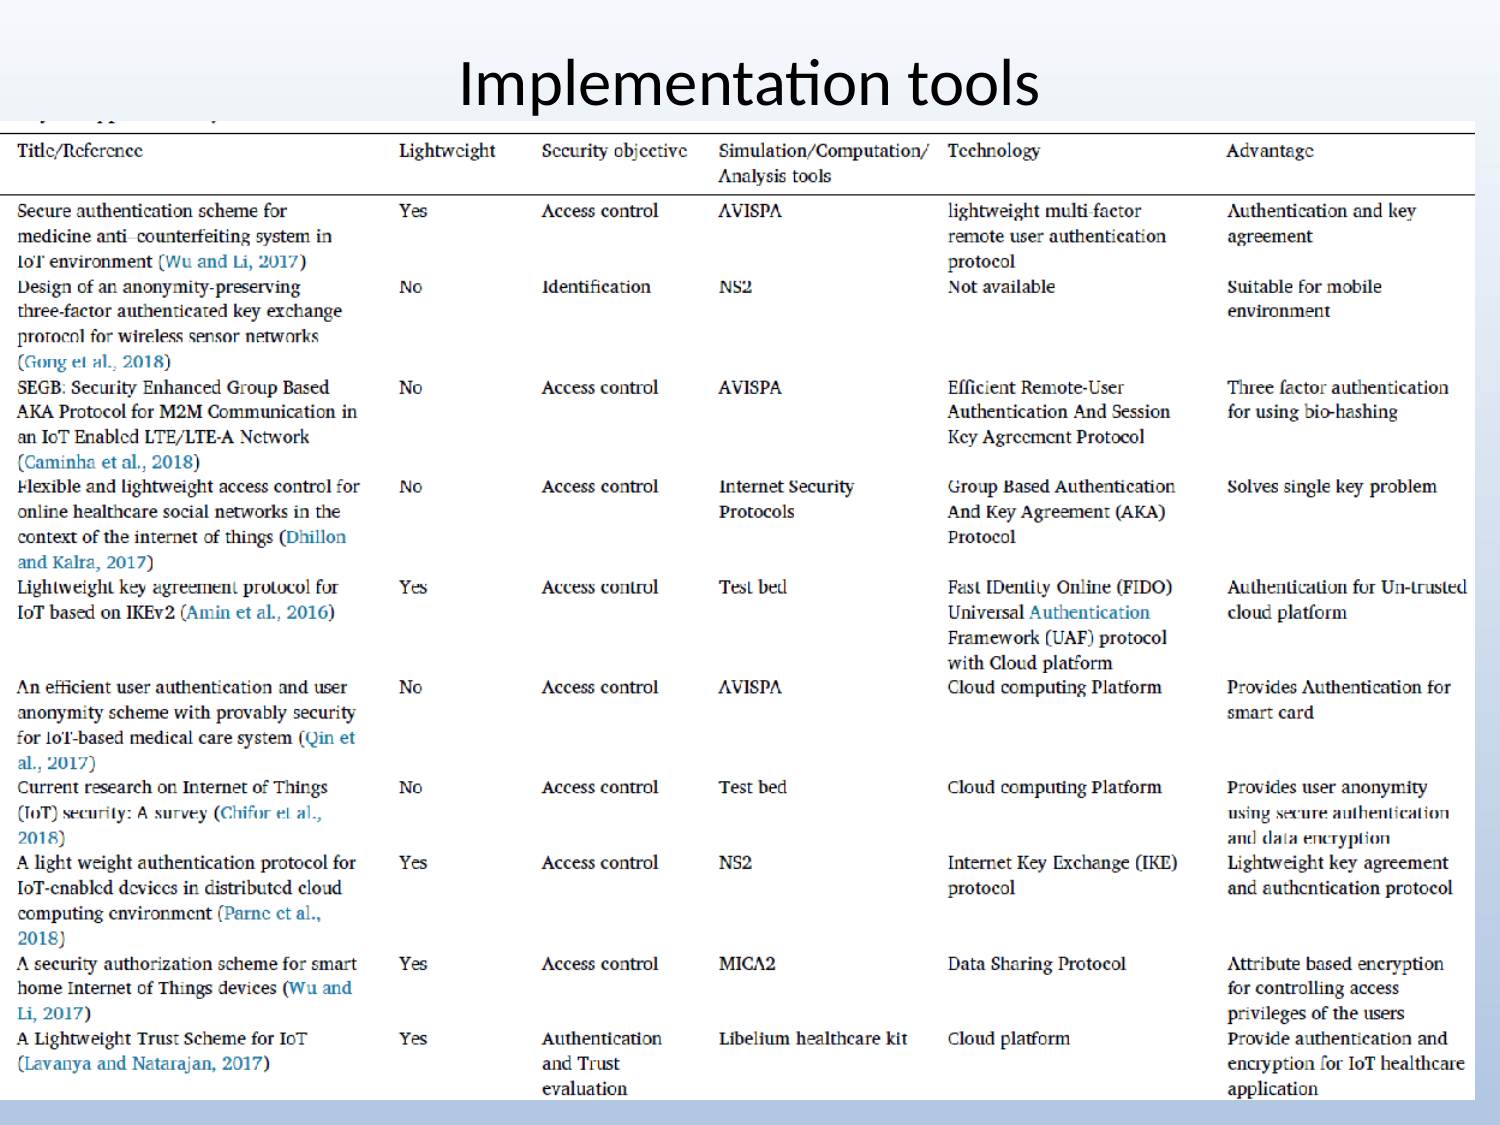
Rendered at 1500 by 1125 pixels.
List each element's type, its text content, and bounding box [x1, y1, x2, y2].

picture [0, 121, 1476, 1101]
title Implementation tools [75, 45, 1425, 113]
